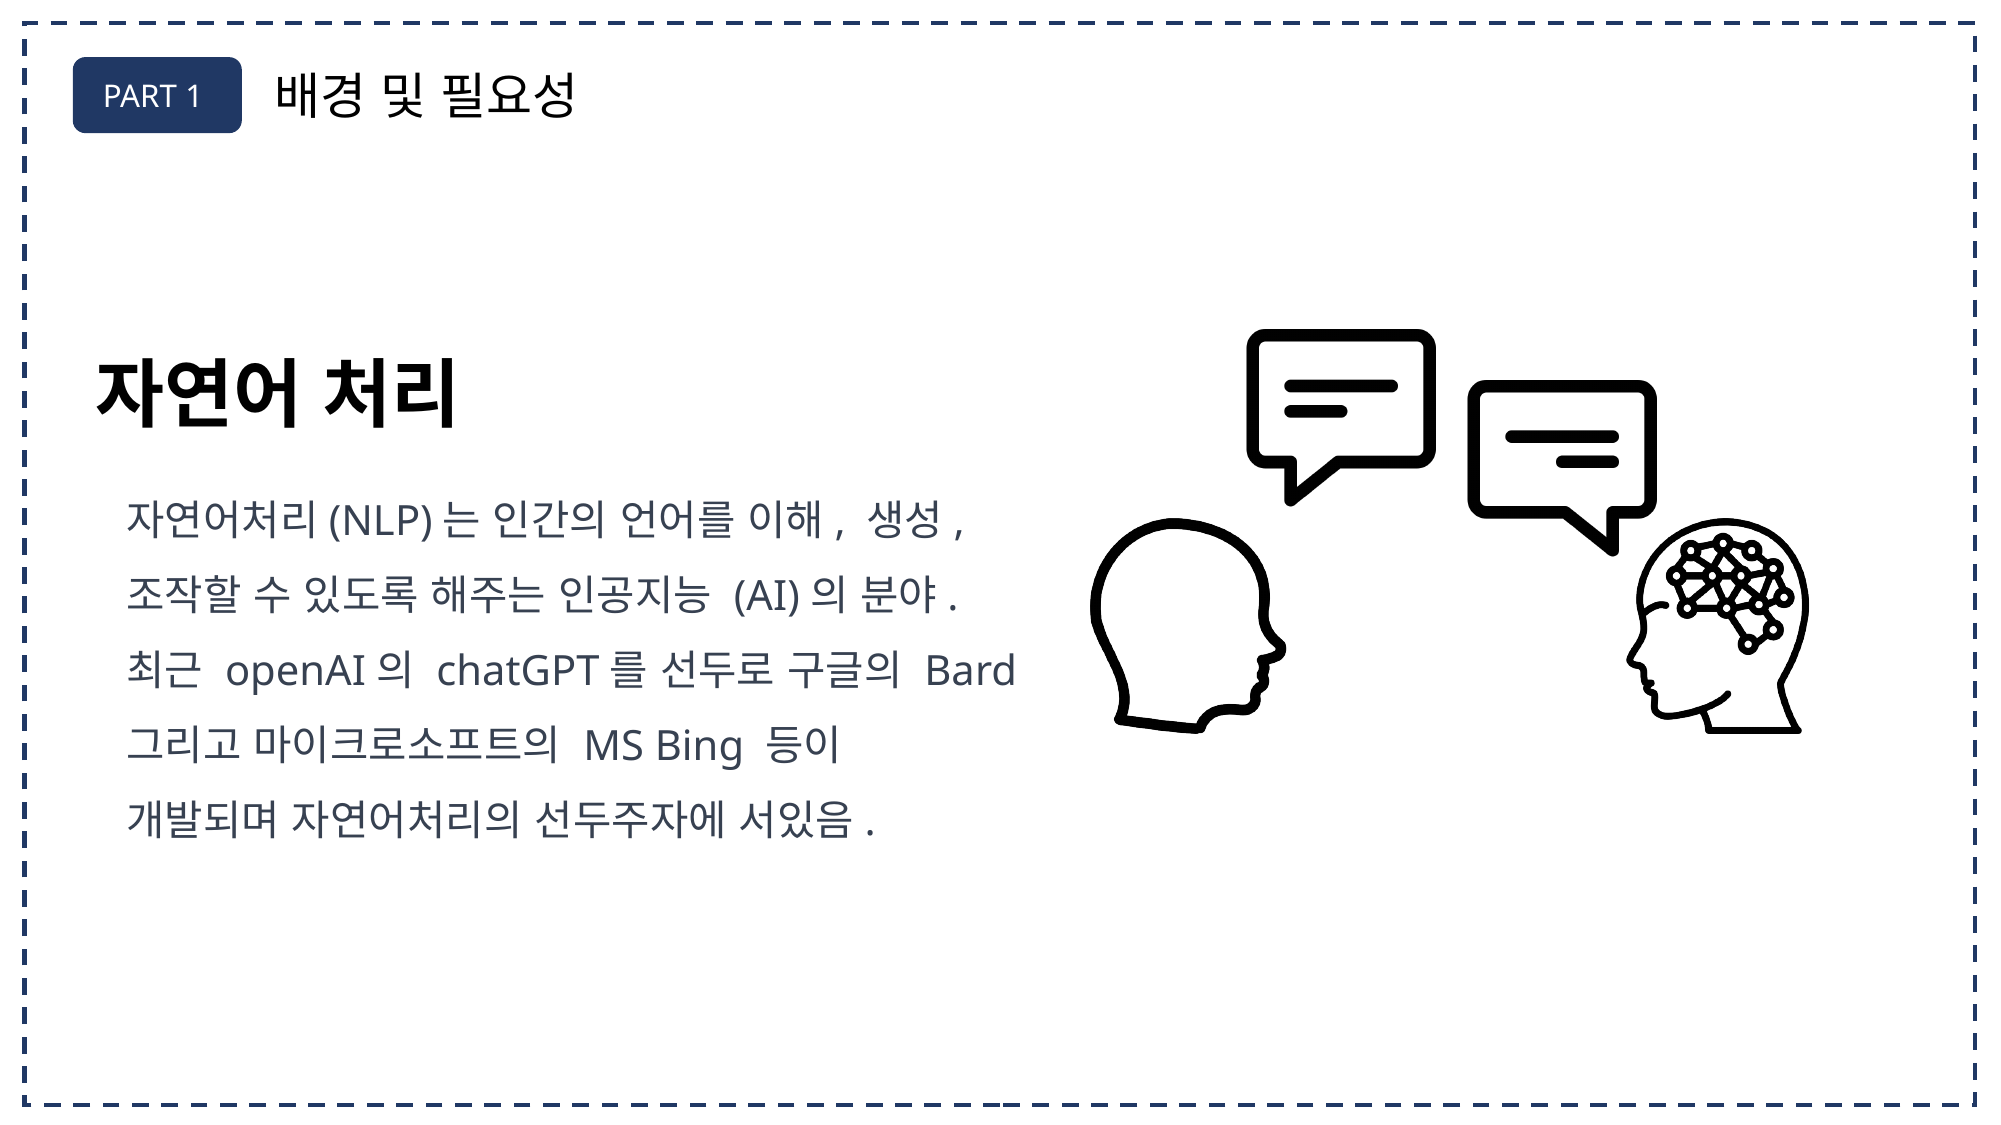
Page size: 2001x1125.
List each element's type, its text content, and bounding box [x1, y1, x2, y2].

text_box [23, 22, 1976, 1106]
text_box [1080, 316, 1825, 734]
text_box 배경 및 필요성 [259, 57, 608, 133]
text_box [80, 338, 1149, 840]
text_box PART 1 [71, 56, 243, 135]
